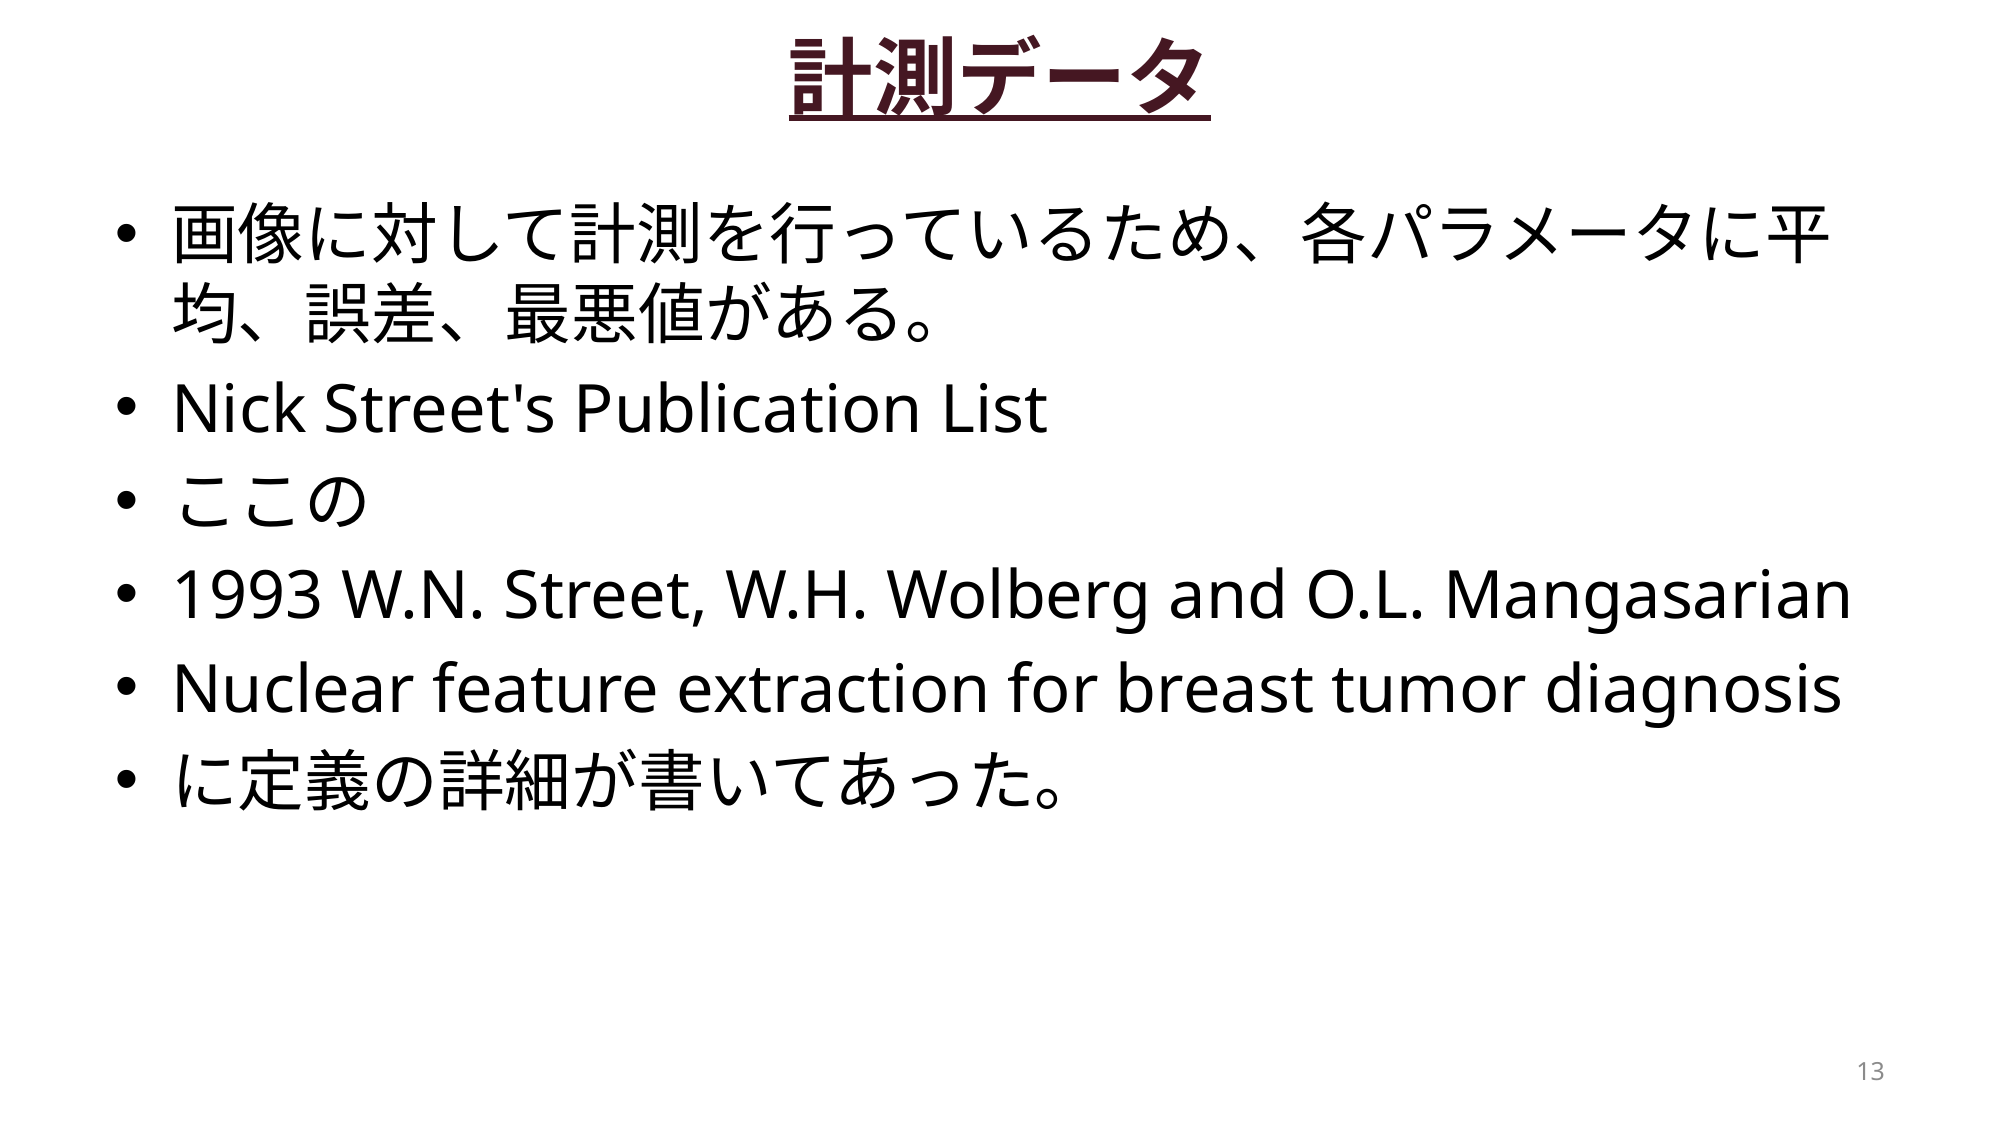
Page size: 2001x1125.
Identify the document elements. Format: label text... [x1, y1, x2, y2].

list 画像に対して計測を行っているため、各パラメータに平均、誤差、最悪値がある。 Nick Street's Publication List ここの 1993 W.N. Street, W.H. Wolberg and O.L. Mangasarian Nuclear feature extraction for breast tumor diagnosis に定義の詳細が書いてあった。 [99, 184, 1900, 1005]
slide_number 13 [1433, 1042, 1900, 1103]
title 計測データ [99, 16, 1900, 134]
